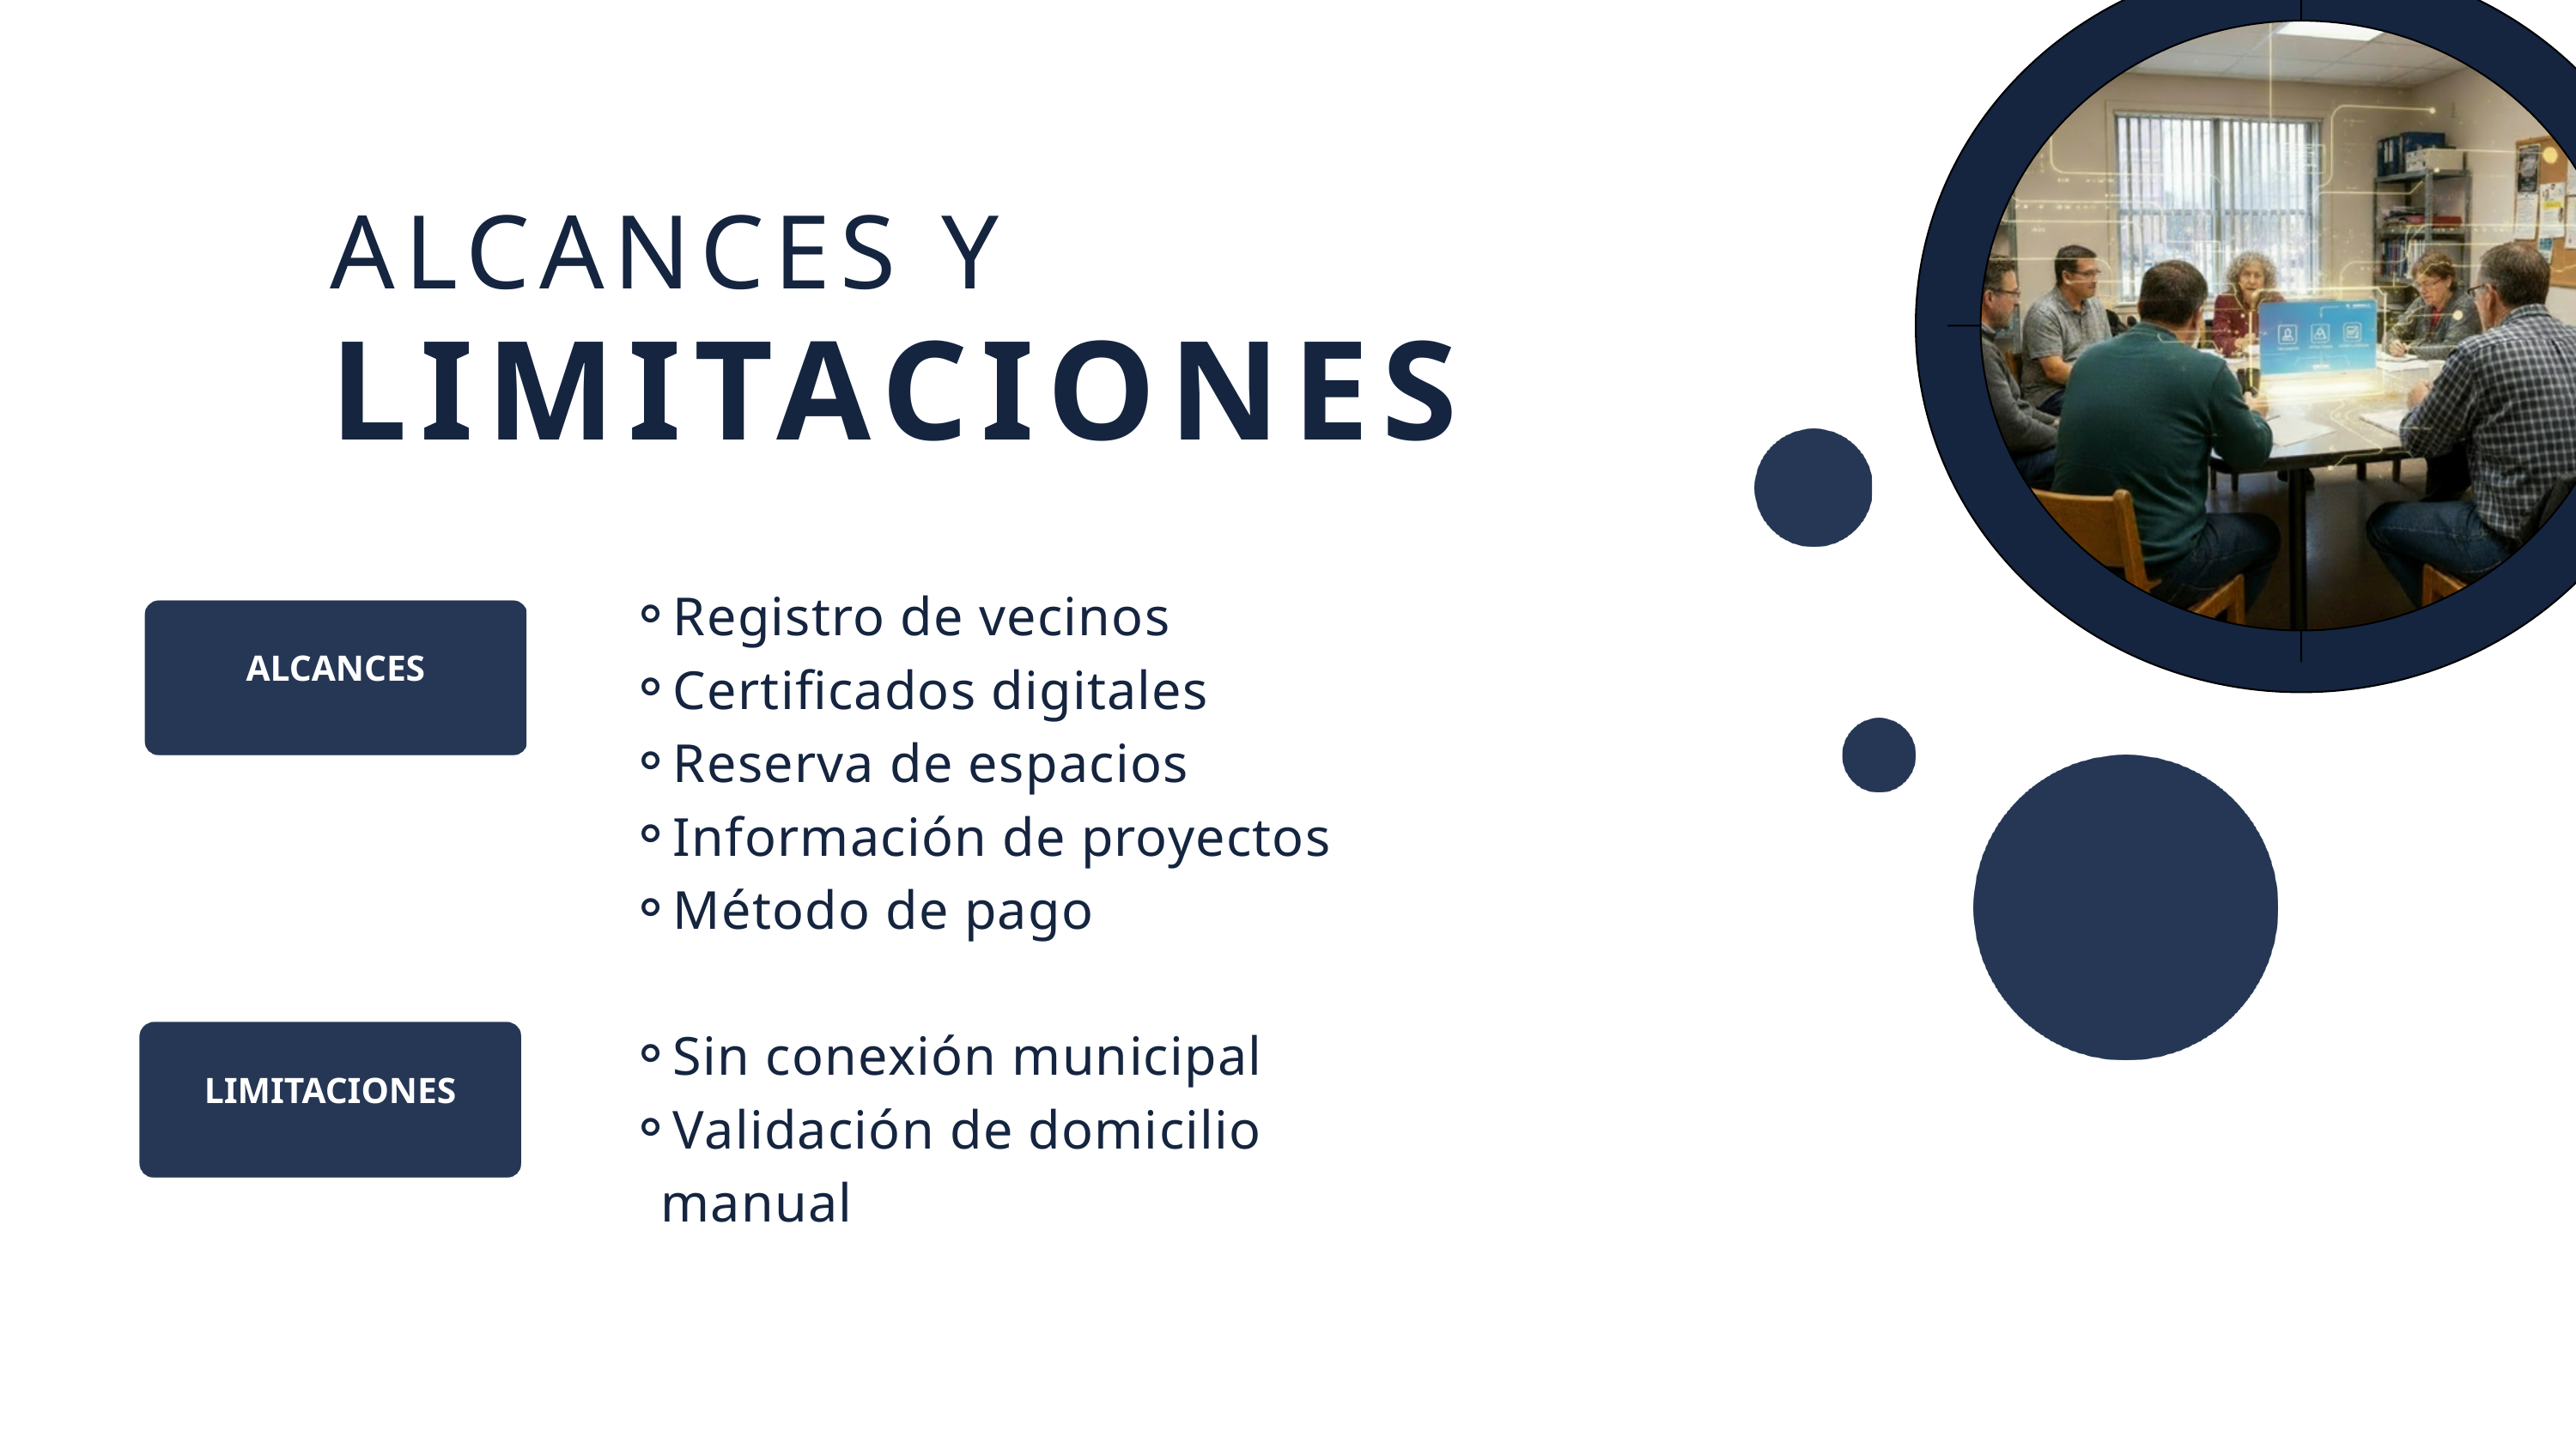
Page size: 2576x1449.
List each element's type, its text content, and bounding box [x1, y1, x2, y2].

text_box [1842, 718, 1910, 792]
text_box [1915, 0, 2576, 1135]
text_box [144, 581, 527, 755]
text_box [1754, 428, 1873, 547]
text_box LIMITACIONES [191, 1061, 469, 1111]
text_box [139, 1003, 521, 1178]
text_box Registro de vecinos Certificados digitales Reserva de espacios Información de proyectos Método de pago [566, 573, 1410, 940]
text_box Sin conexión municipal Validación de domicilio manual [566, 1012, 1410, 1234]
text_box LIMITACIONES [330, 276, 1502, 468]
text_box ALCANCES Y [330, 167, 1334, 310]
text_box ALCANCES [197, 639, 475, 688]
